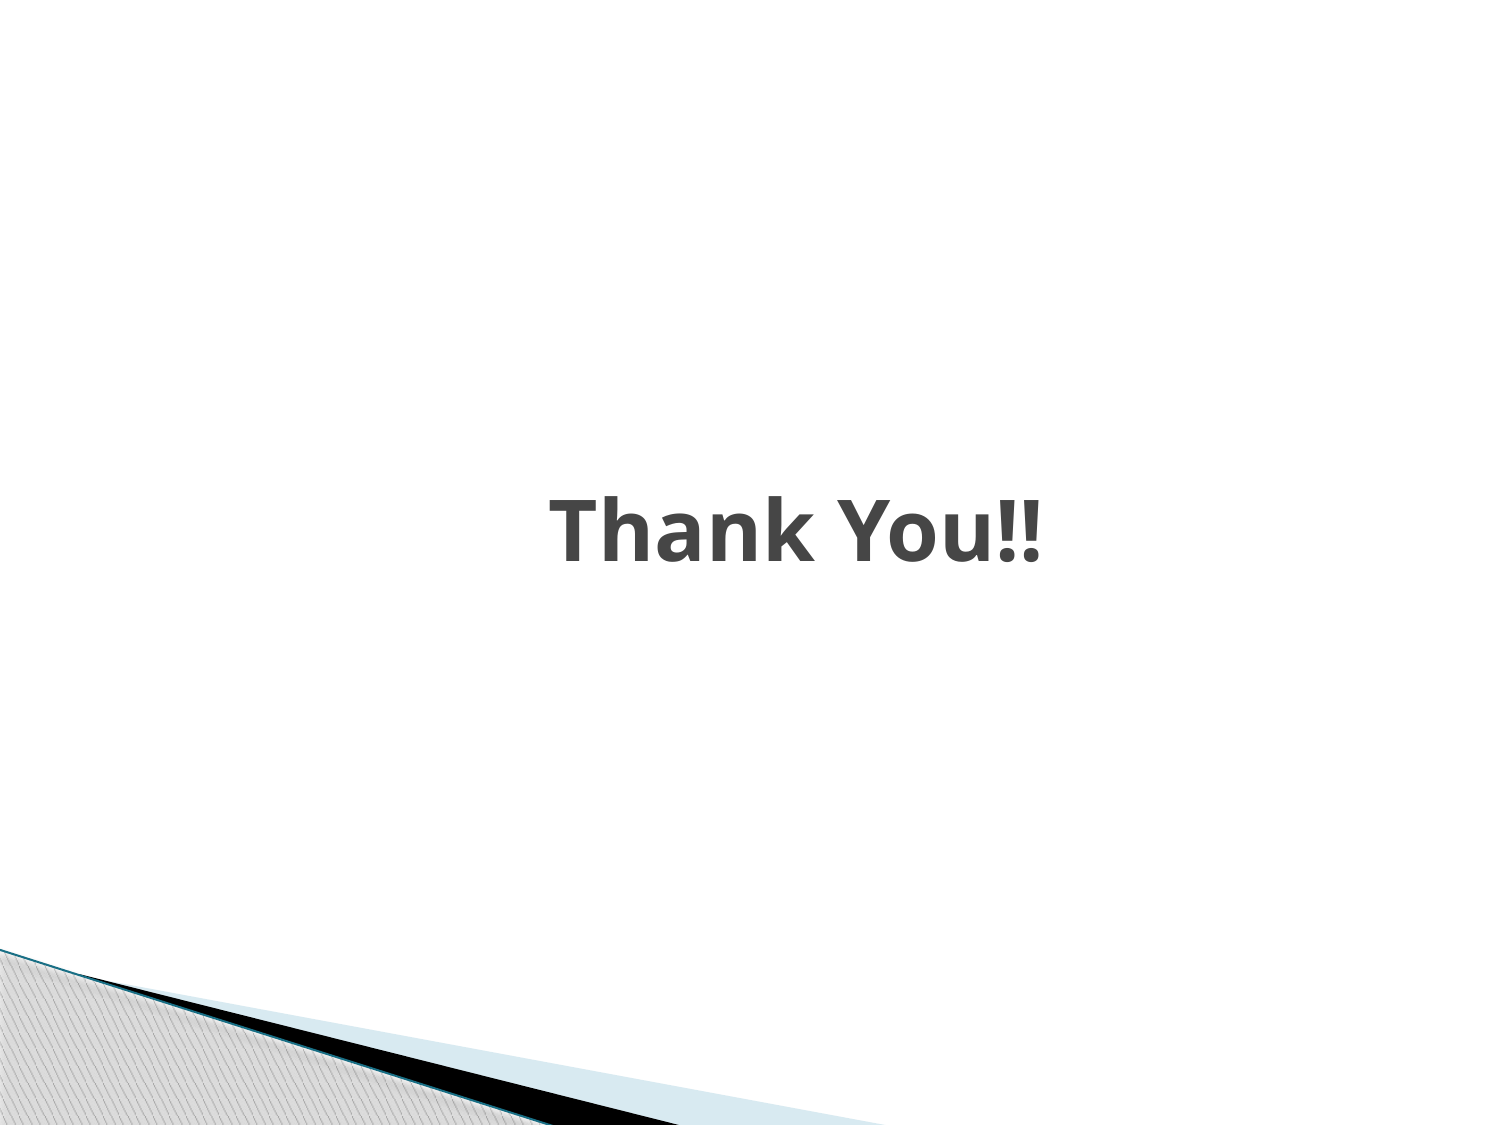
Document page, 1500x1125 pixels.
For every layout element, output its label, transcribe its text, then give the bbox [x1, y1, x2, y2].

title Thank You!! [375, 433, 1219, 622]
